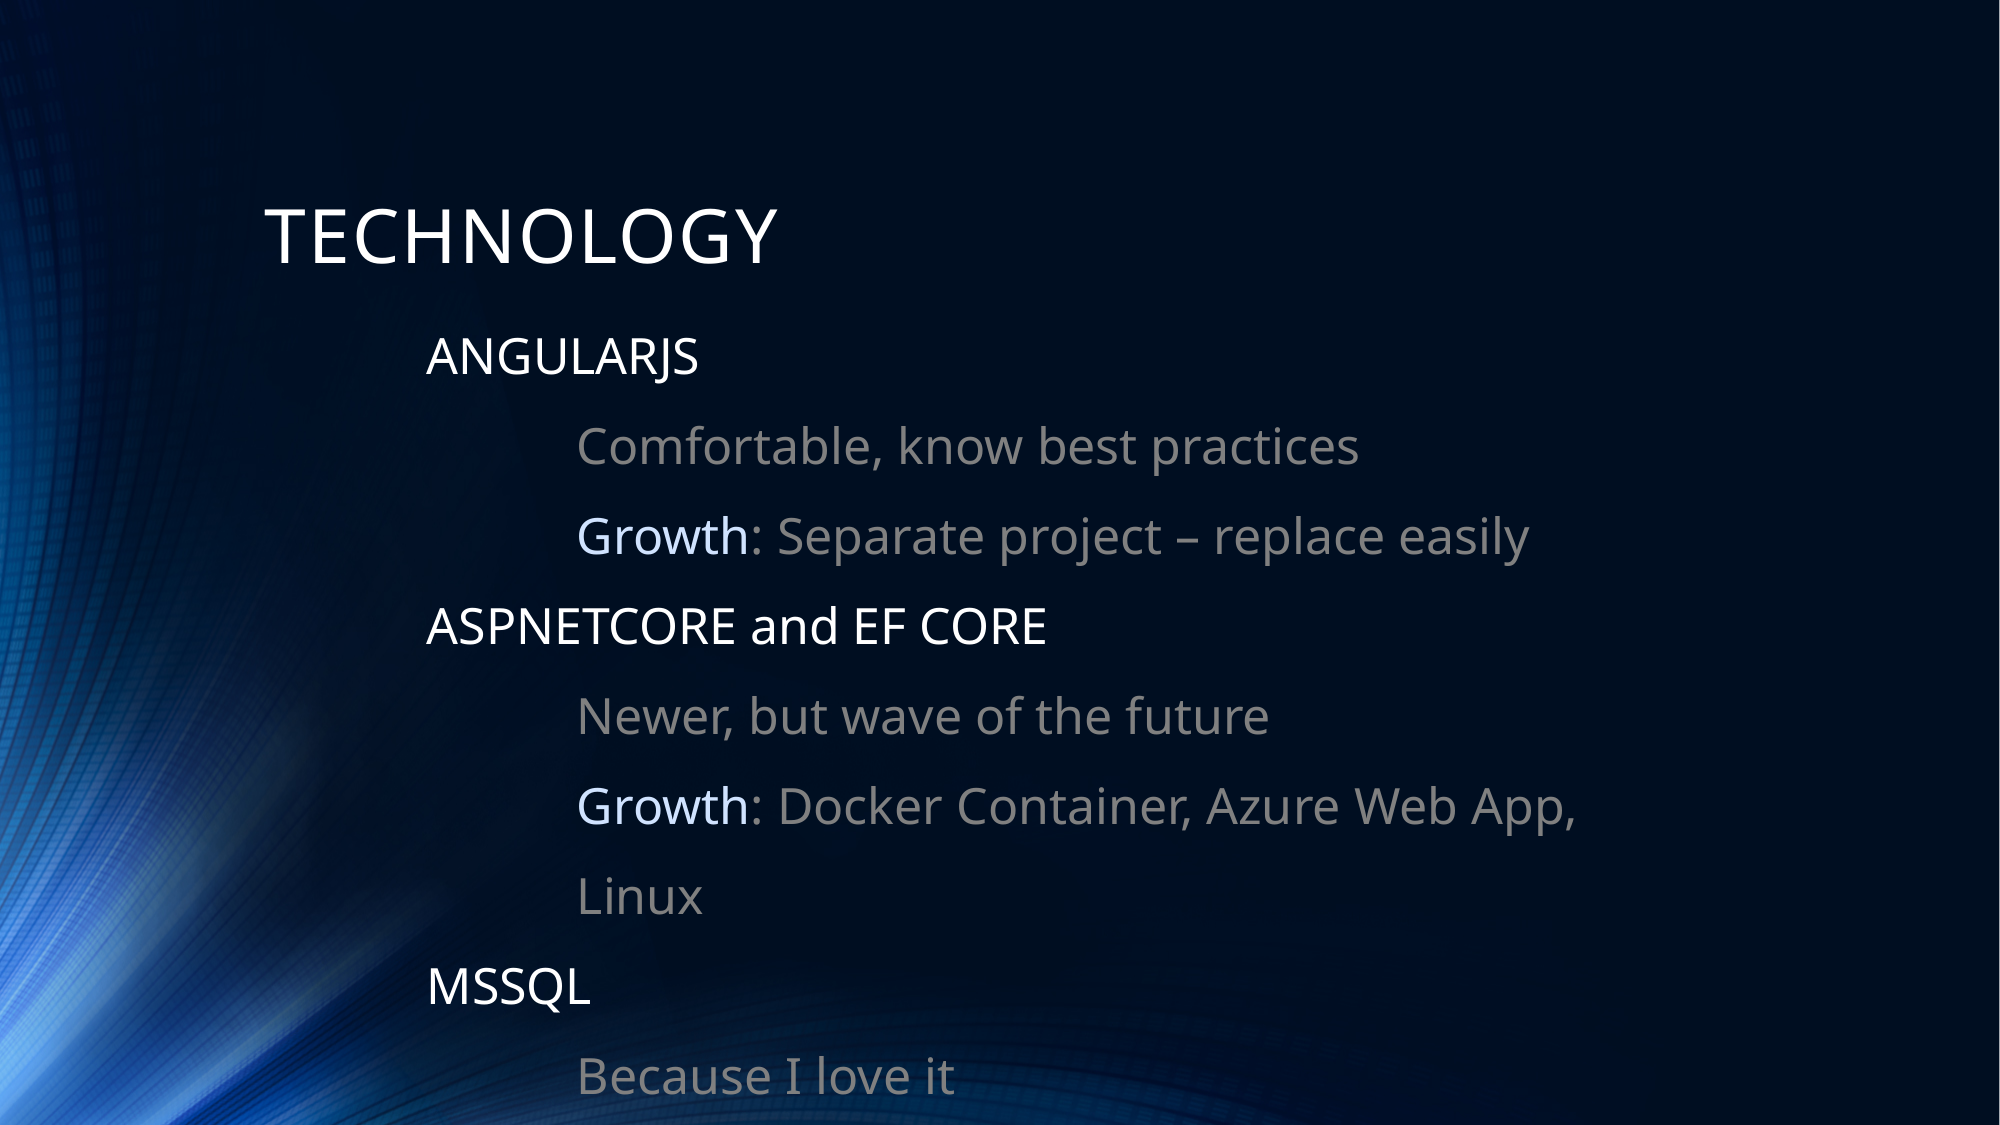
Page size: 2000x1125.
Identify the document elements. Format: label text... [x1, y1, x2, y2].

picture [0, 0, 2000, 1125]
text_box ANGULARJS Comfortable, know best practices Growth: Separate project – replace easily ASPNETCORE and EF CORE Newer, but wave of the future Growth: Docker Container, Azure Web App, Linux MSSQL Because I love it Growth: Azure SQL Database service [412, 287, 1675, 1125]
title TECHNOLOGY [249, 62, 1750, 288]
